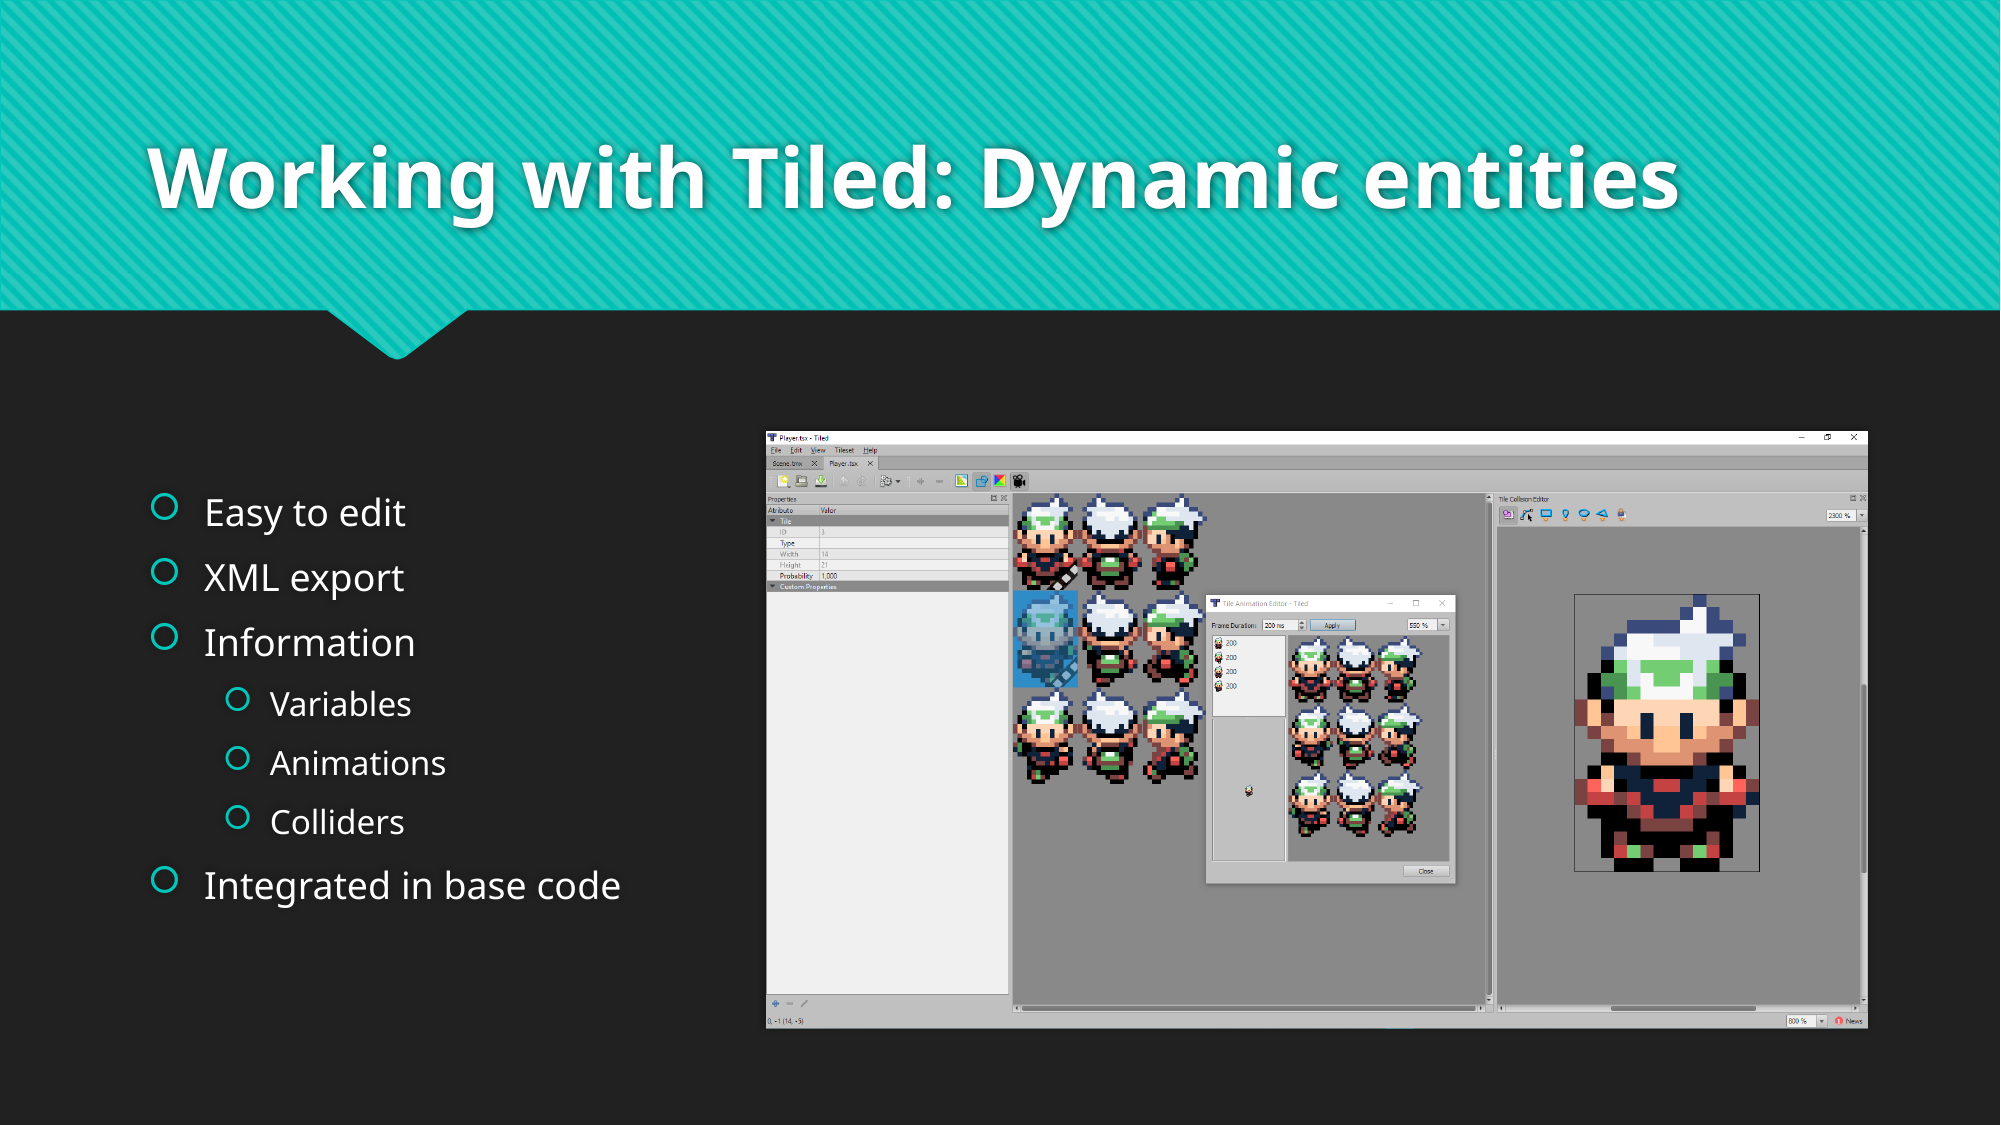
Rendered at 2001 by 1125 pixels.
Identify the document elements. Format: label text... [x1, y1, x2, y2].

title Working with Tiled: Dynamic entities [132, 73, 1868, 233]
list Easy to edit XML export Information Variables Animations Colliders Integrated in base code [132, 432, 765, 1029]
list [765, 431, 1868, 1030]
